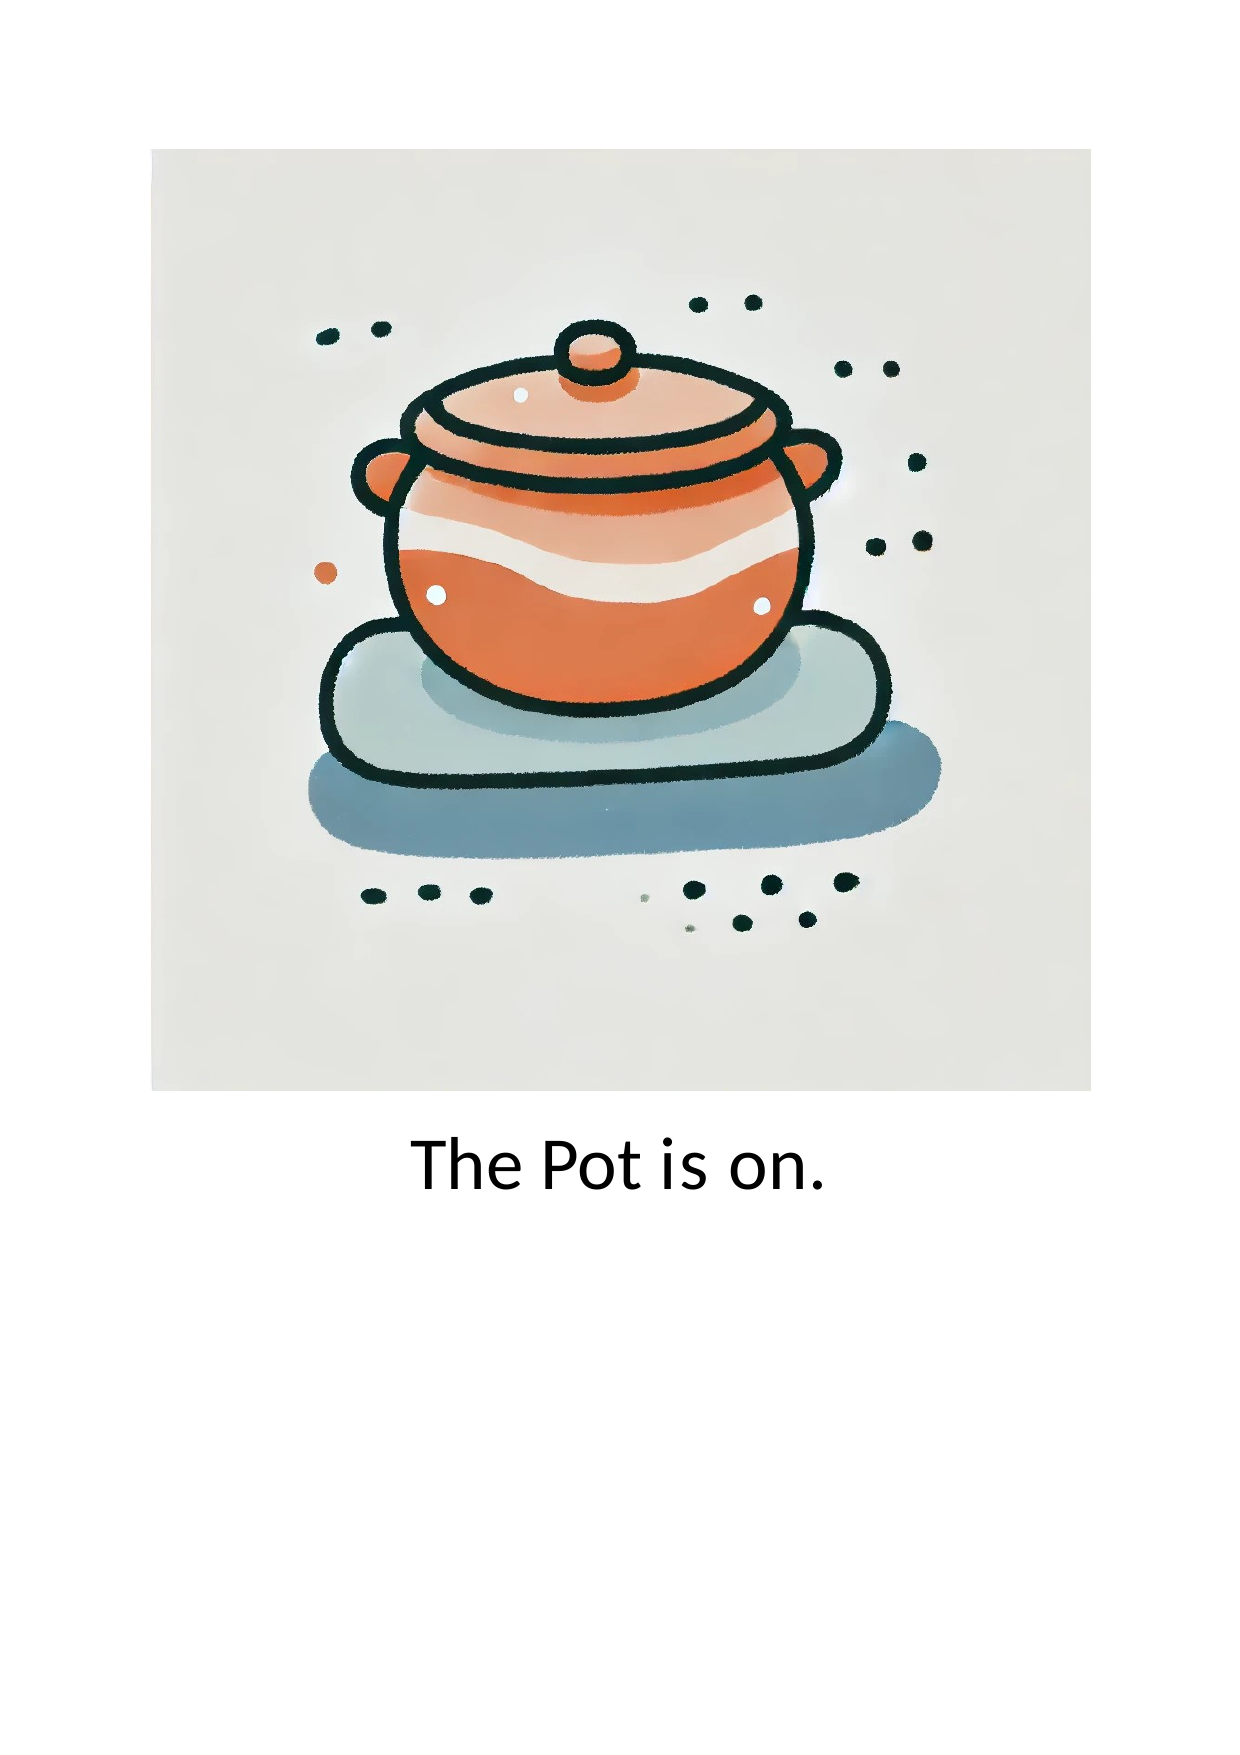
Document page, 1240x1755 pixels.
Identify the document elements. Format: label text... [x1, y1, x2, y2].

picture [149, 149, 1091, 1091]
text_box The Pot is on. [147, 1112, 1089, 1205]
